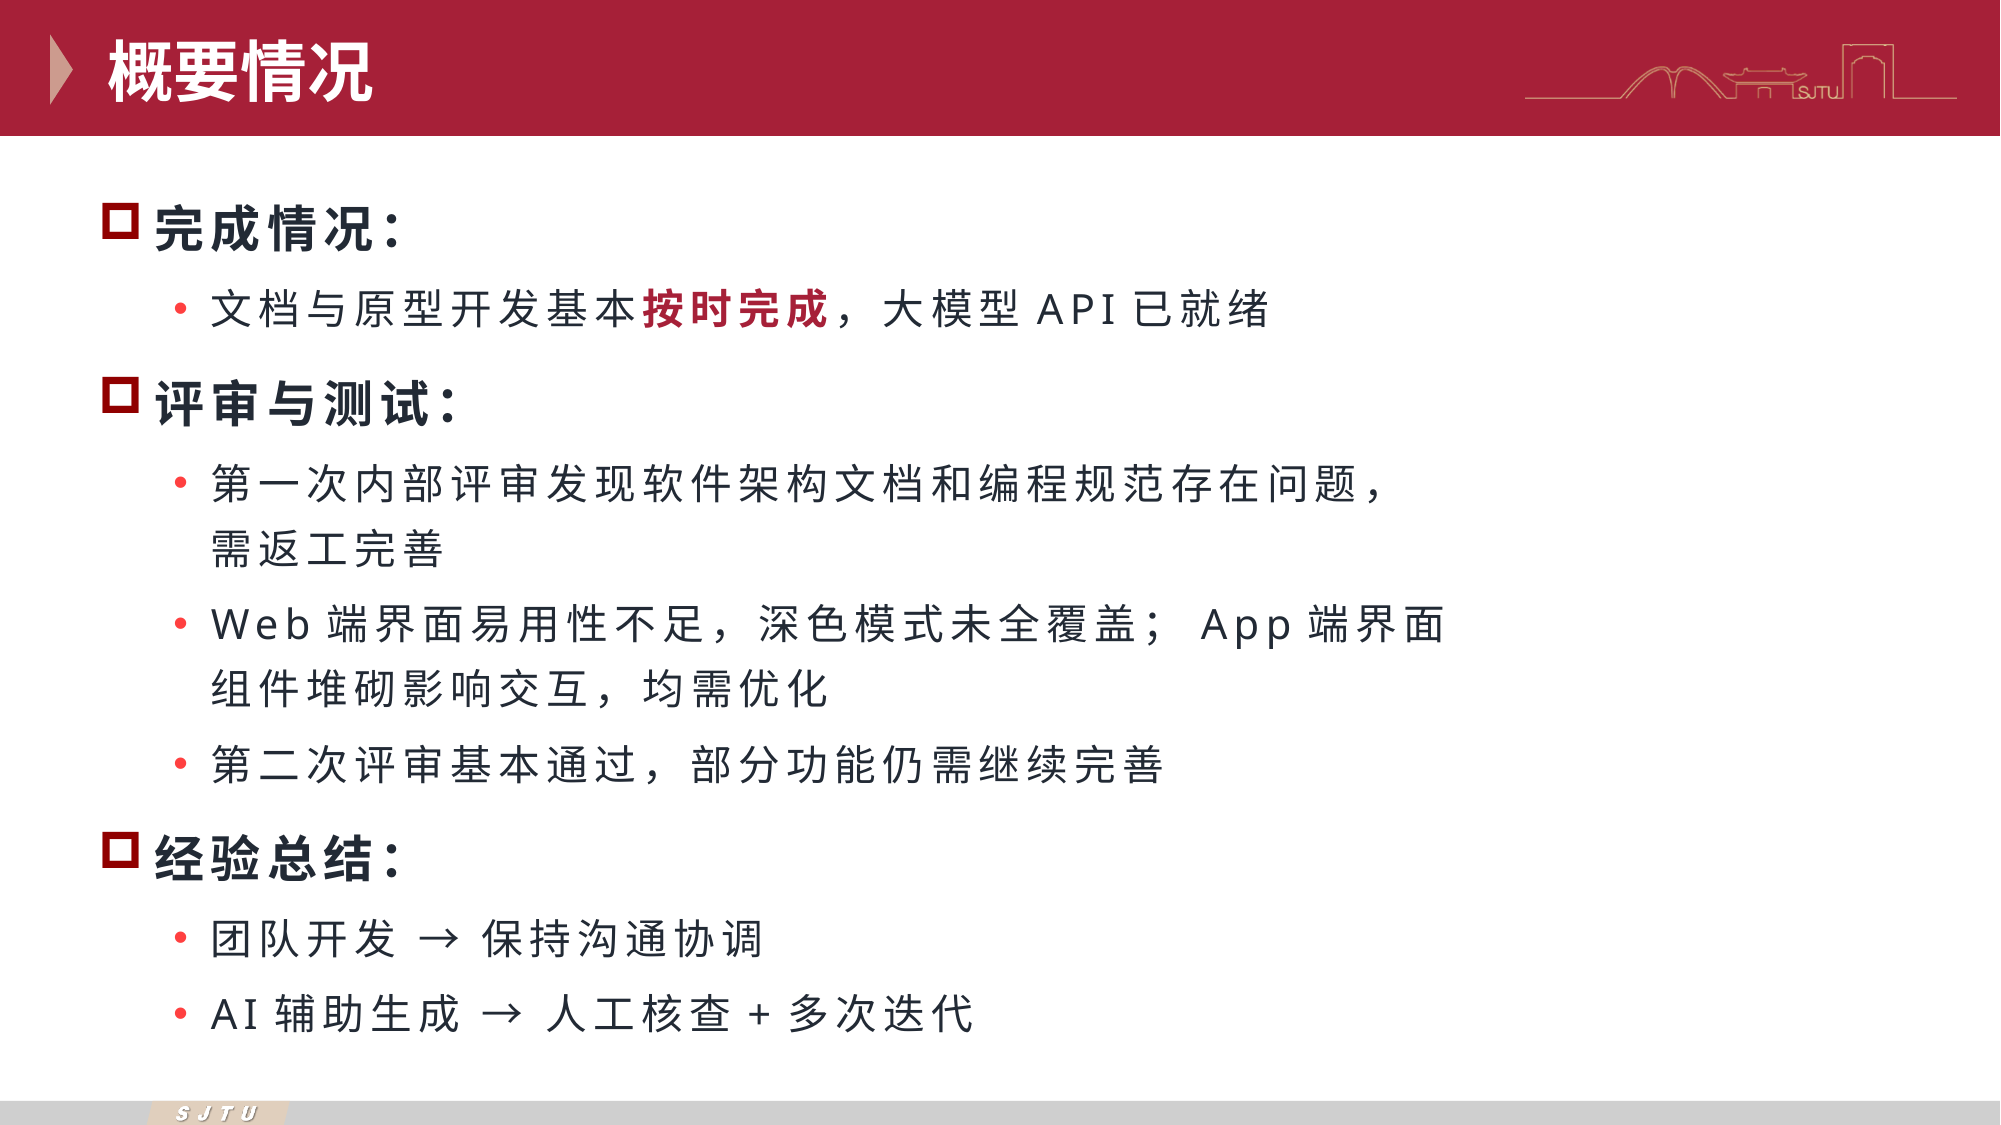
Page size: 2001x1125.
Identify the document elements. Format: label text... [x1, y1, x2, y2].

slide_number [1817, 1053, 1988, 1110]
list 完成情况： 文档与原型开发基本按时完成，大模型API已就绪 评审与测试： 第一次内部评审发现软件架构文档和编程规范存在问题，需返工完善 Web端界面易用性不足，深色模式未全覆盖；App端界面组件堆砌影响交互，均需优化 第二次评审基本通过，部分功能仍需继续完善 经验总结： 团队开发 → 保持沟通协调 AI辅助生成 → 人工核查+多次迭代 [83, 172, 1472, 1082]
list 概要情况 [92, 20, 1696, 119]
picture [163, 1102, 275, 1124]
